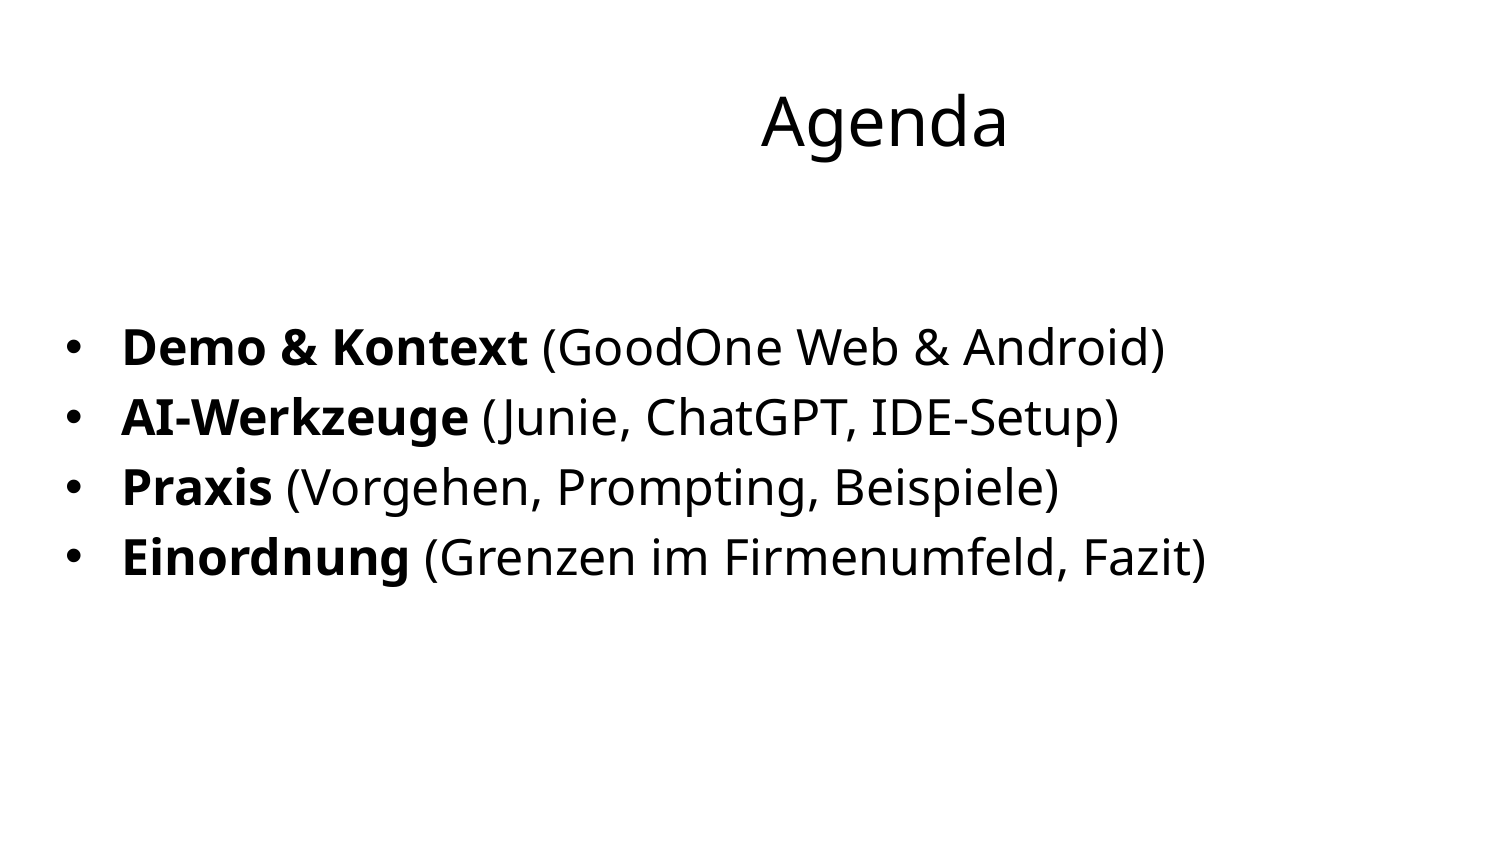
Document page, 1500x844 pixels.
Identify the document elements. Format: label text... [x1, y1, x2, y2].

title Agenda [50, 47, 1500, 190]
list Demo & Kontext (GoodOne Web & Android) AI-Werkzeuge (Junie, ChatGPT, IDE-Setup) Praxis (Vorgehen, Prompting, Beispiele) Einordnung (Grenzen im Firmenumfeld, Fazit) [50, 308, 1500, 844]
